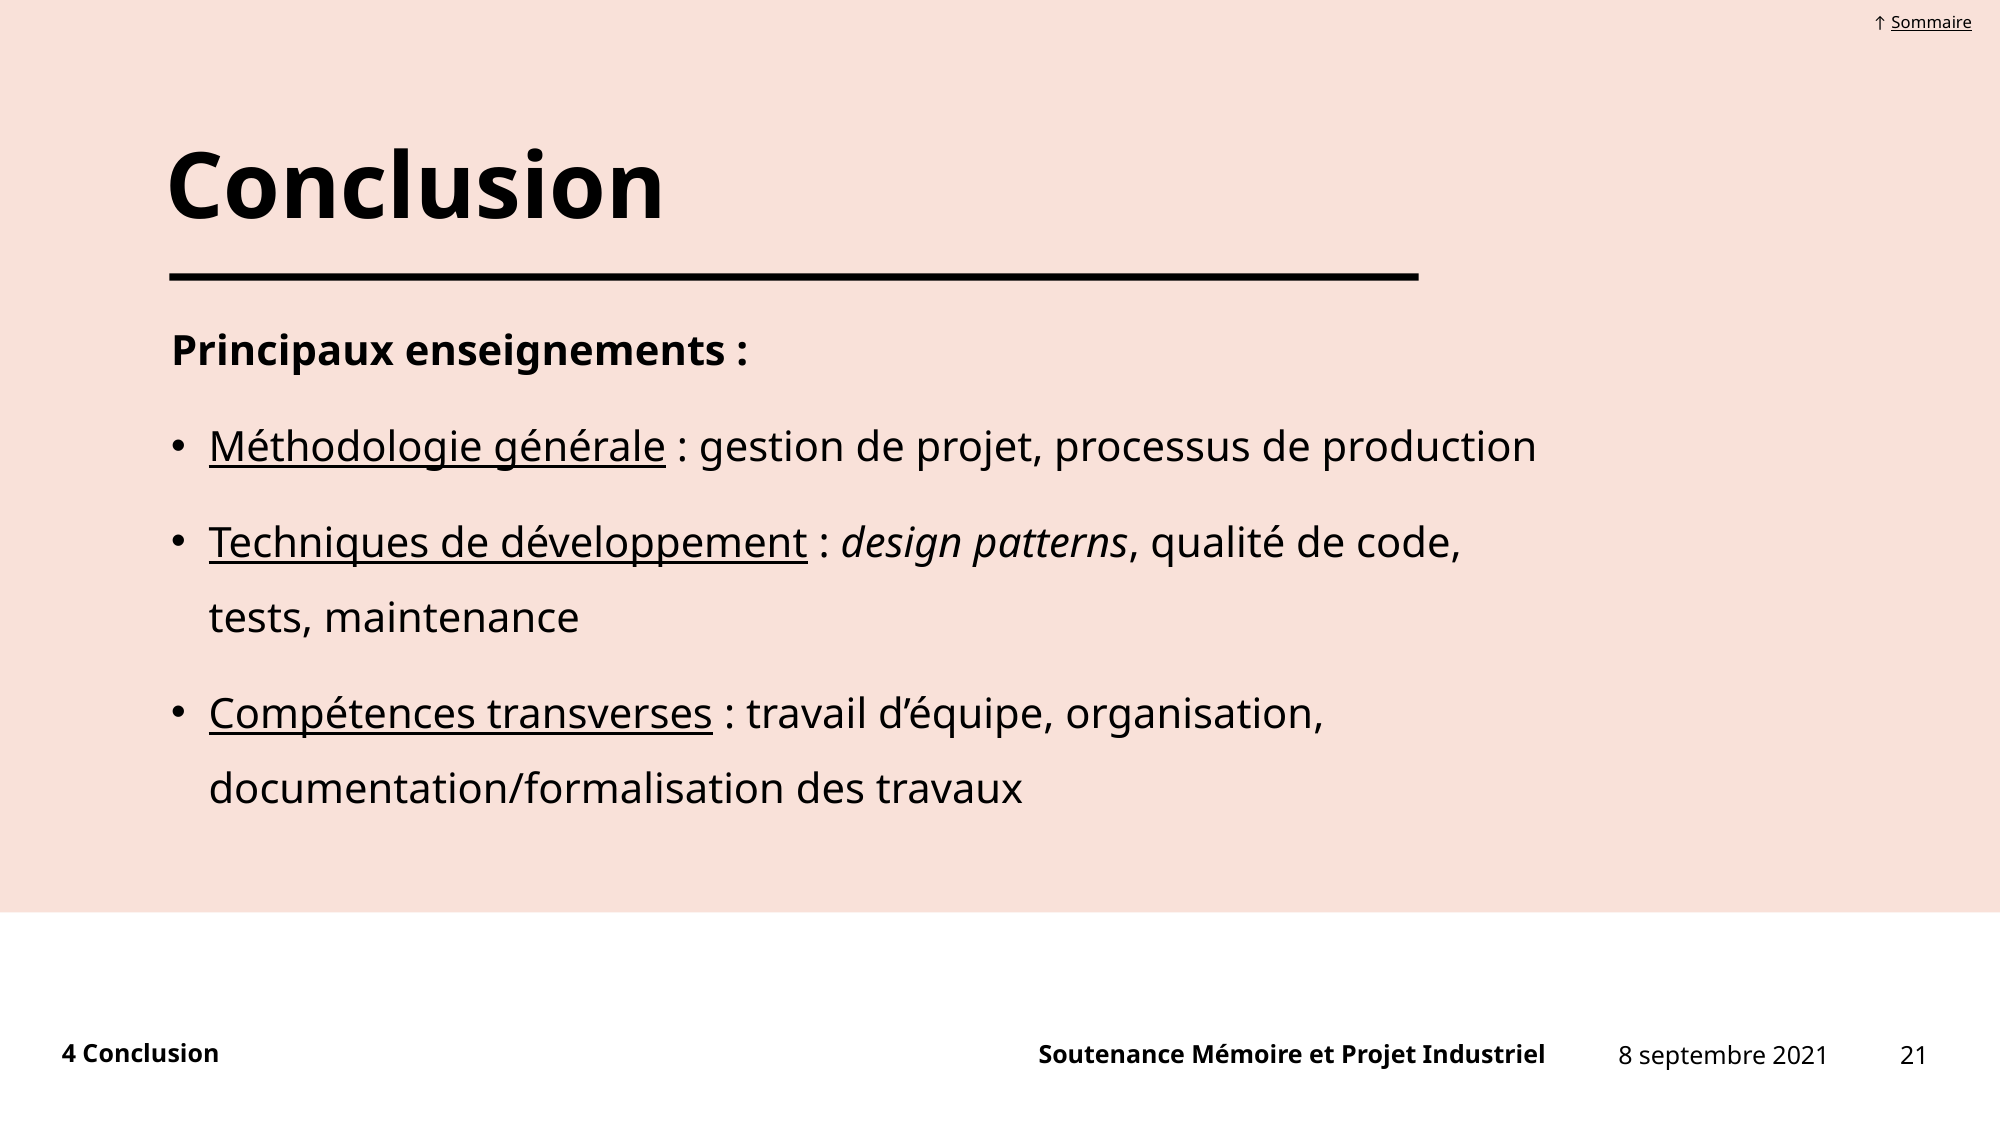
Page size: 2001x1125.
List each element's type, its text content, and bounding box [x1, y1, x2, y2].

text_box [168, 272, 1420, 282]
text_box Soutenance Mémoire et Projet Industriel [1023, 1031, 1602, 1061]
title Conclusion [150, 120, 1450, 246]
text_box 4 Conclusion [46, 1037, 1013, 1067]
text_box 8 septembre 2021 [1618, 1042, 1869, 1073]
text_box ↑ Sommaire [1857, 4, 1987, 43]
text_box 21 [1885, 1032, 1954, 1063]
text_box [0, 0, 2000, 913]
text_box Principaux enseignements : Méthodologie générale : gestion de projet, processus de production Techniques de développement : design patterns, qualité de code, tests, maintenance Compétences transverses : travail d’équipe, organisation, documentation/formalisation des travaux [156, 311, 1566, 789]
